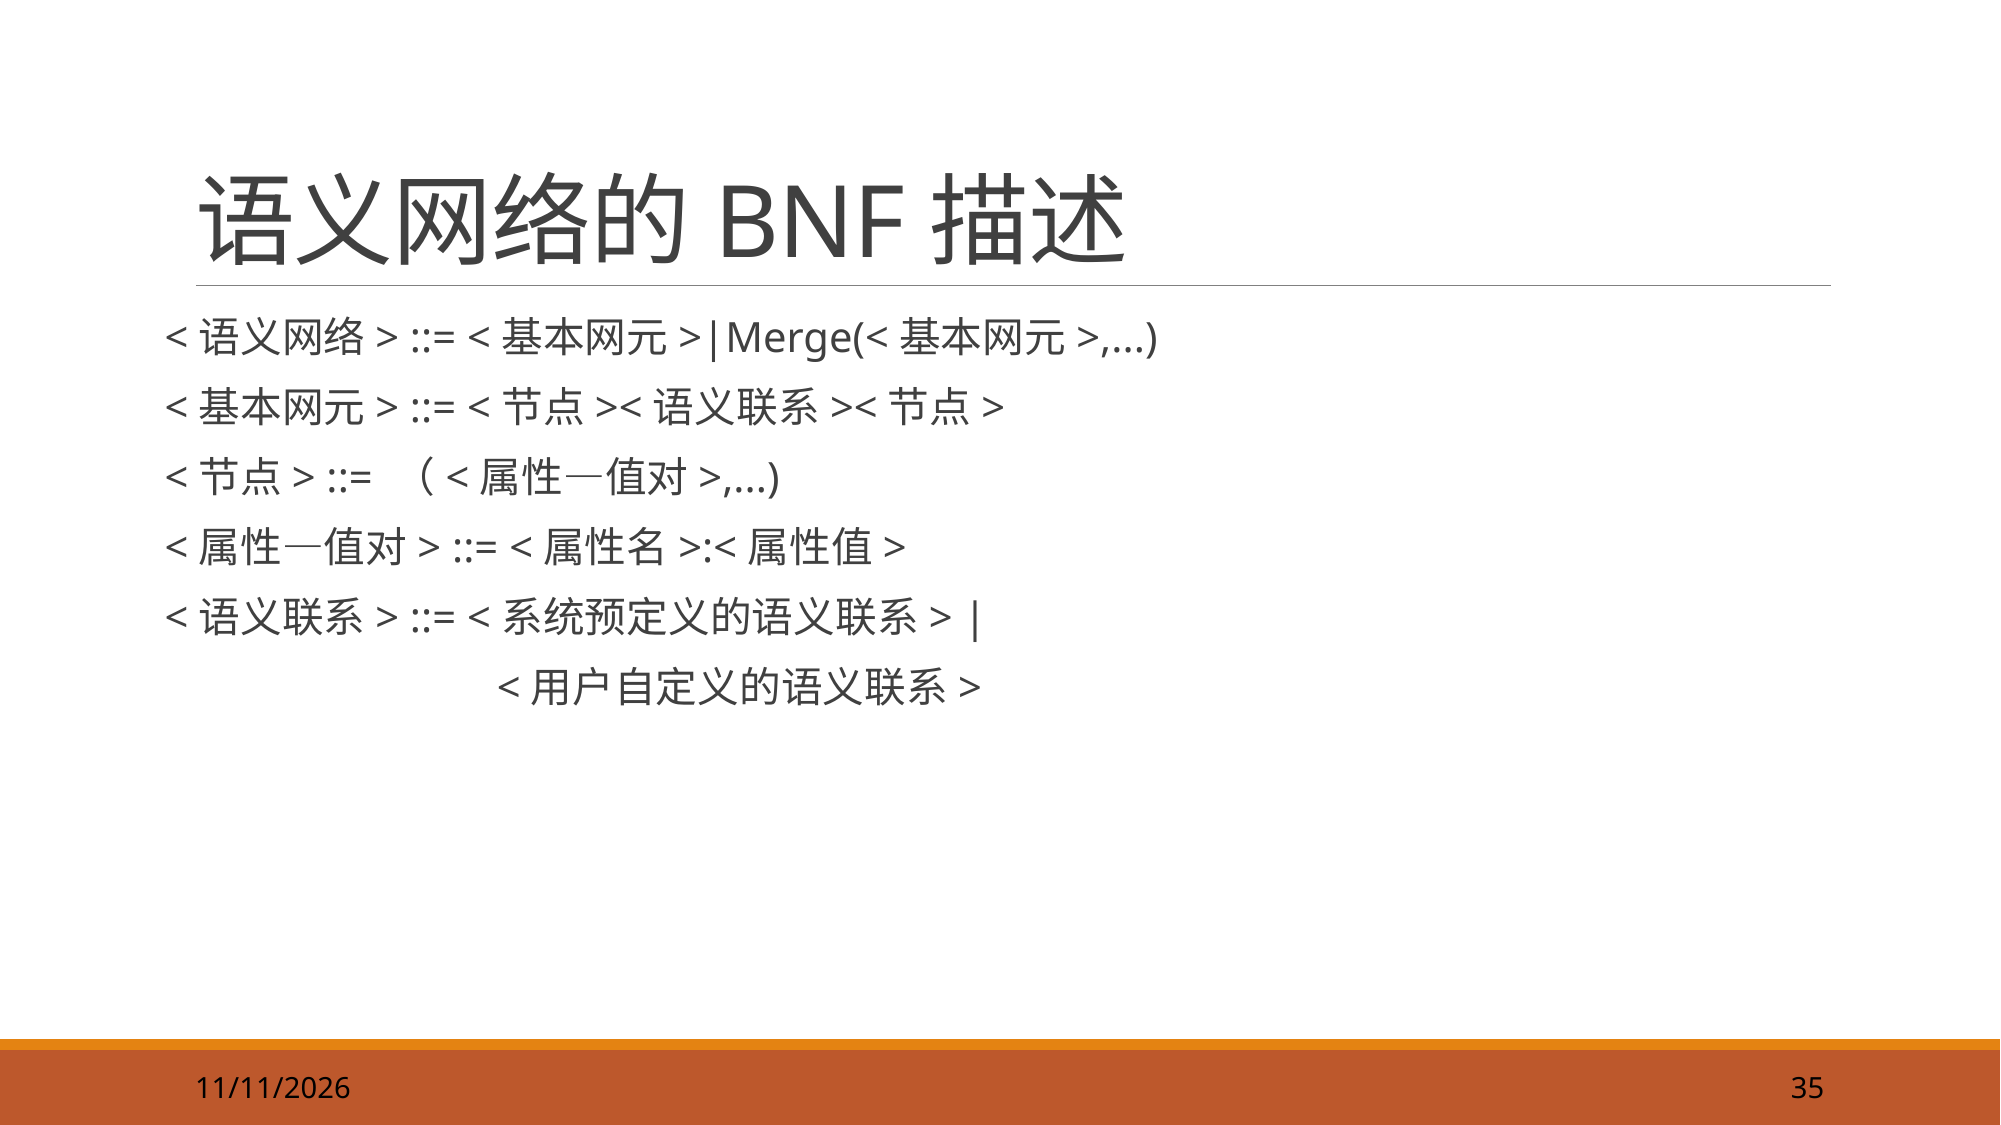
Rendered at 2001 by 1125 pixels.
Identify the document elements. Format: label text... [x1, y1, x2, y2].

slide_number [180, 1059, 586, 1120]
title 语义网络的BNF描述 [180, 47, 1830, 285]
slide_number 35 [1624, 1059, 1840, 1120]
list <语义网络> ::= <基本网元>|Merge(<基本网元>,...) <基本网元> ::= <节点><语义联系><节点> <节点> ::= （<属性—值对>,...) <属性—值对> ::= <属性名>:<属性值> <语义联系> ::= <系统预定义的语义联系> | <用户自定义的语义联系> [149, 309, 1938, 1117]
